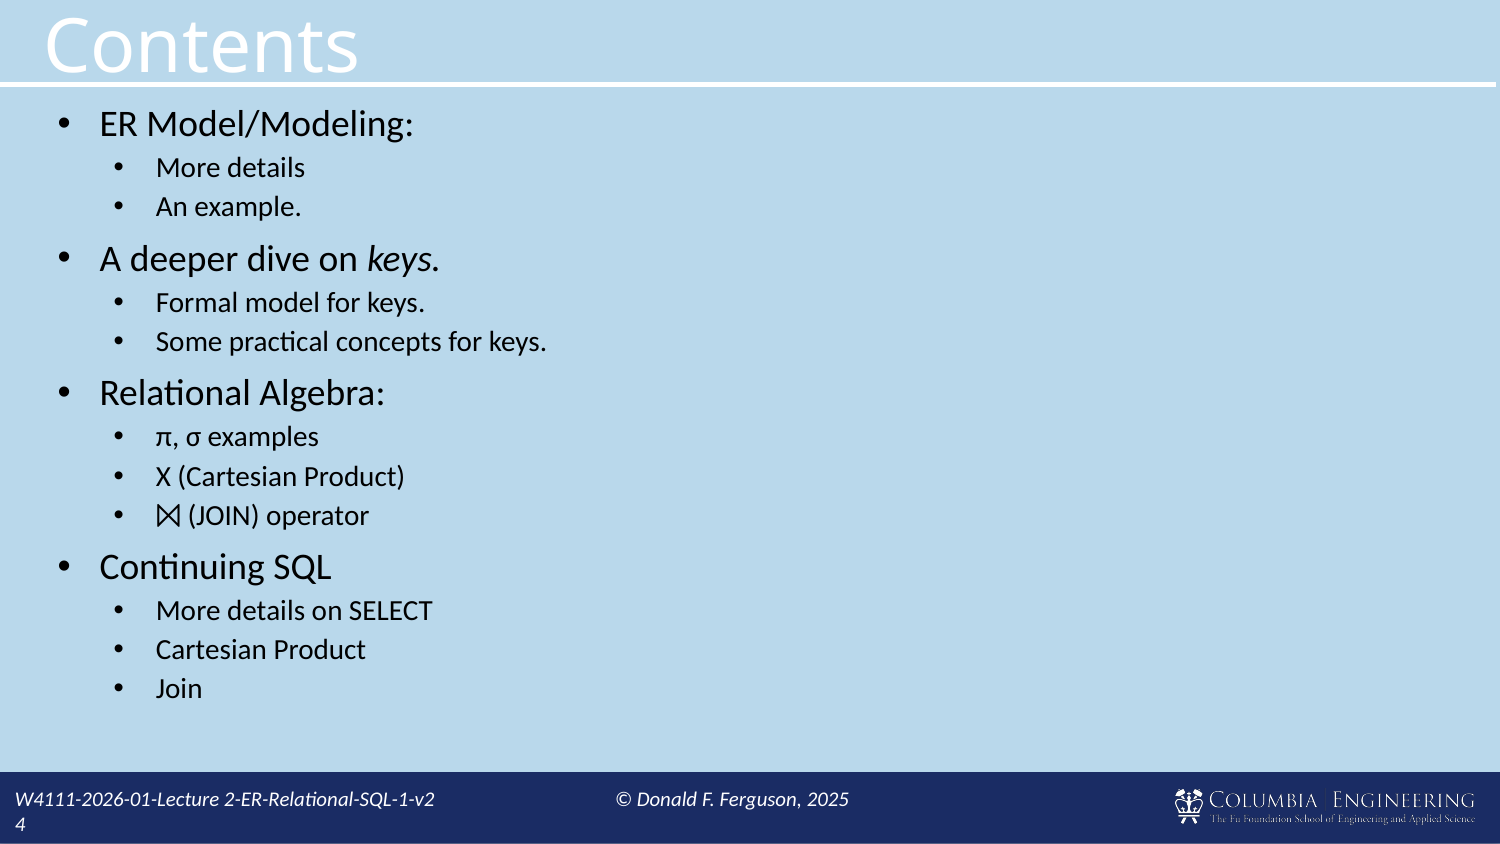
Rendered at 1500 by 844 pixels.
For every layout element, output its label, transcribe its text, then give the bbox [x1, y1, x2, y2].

list ER Model/Modeling: More details An example. A deeper dive on keys. Formal model for keys. Some practical concepts for keys. Relational Algebra: π, σ examples X (Cartesian Product) ⨝ (JOIN) operator Continuing SQL More details on SELECT Cartesian Product Join [28, 96, 1398, 748]
title Contents [28, 0, 1450, 73]
